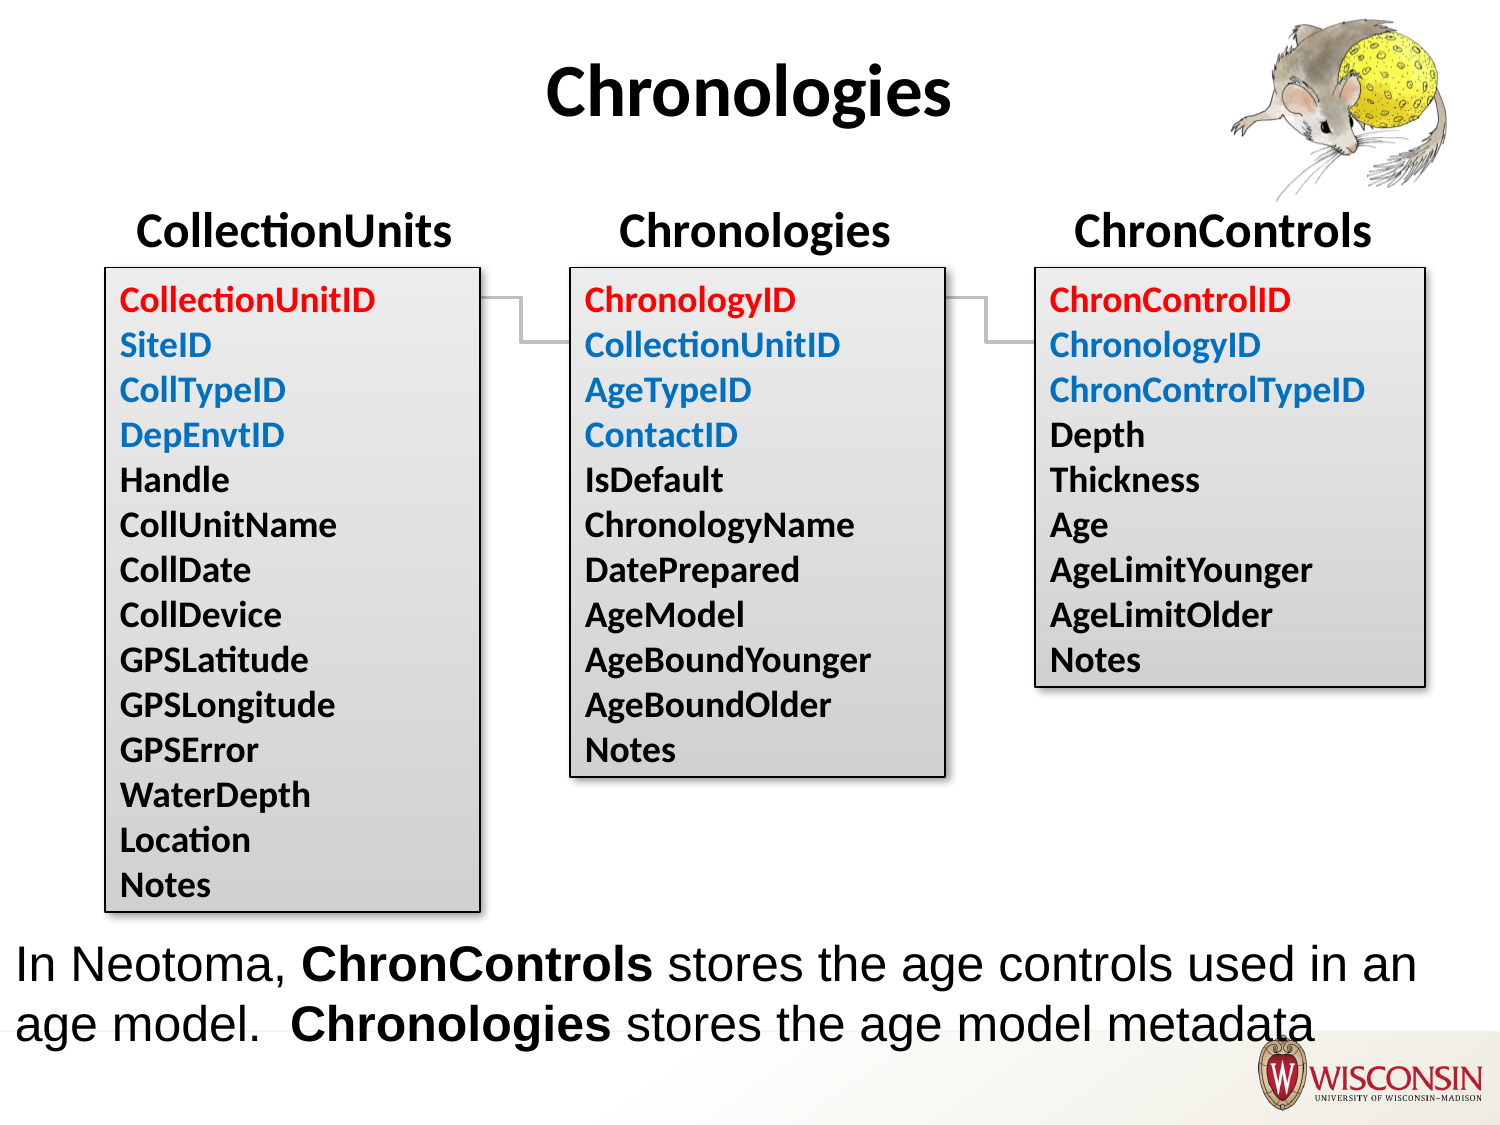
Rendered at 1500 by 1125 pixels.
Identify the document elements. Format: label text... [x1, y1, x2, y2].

text_box Chronologies [604, 190, 907, 265]
text_box CollectionUnits [121, 190, 468, 265]
picture [1199, 0, 1500, 224]
text_box ChronologyID CollectionUnitID AgeTypeID ContactID IsDefault ChronologyName DatePrepared AgeModel AgeBoundYounger AgeBoundOlder Notes [569, 267, 946, 778]
text_box CollectionUnitID SiteID CollTypeID DepEnvtID Handle CollUnitName CollDate CollDevice GPSLatitude GPSLongitude GPSError WaterDepth Location Notes [104, 267, 481, 913]
text_box Chronologies [531, 34, 969, 139]
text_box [466, 297, 576, 343]
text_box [931, 297, 1041, 343]
text_box ChronControls [1059, 190, 1388, 265]
text_box ChronControlID ChronologyID ChronControlTypeID Depth Thickness Age AgeLimitYounger AgeLimitOlder Notes [1034, 267, 1426, 688]
text_box In Neotoma, ChronControls stores the age controls used in an age model. Chronologies stores the age model metadata [0, 923, 1500, 1059]
picture [1258, 1059, 1484, 1111]
